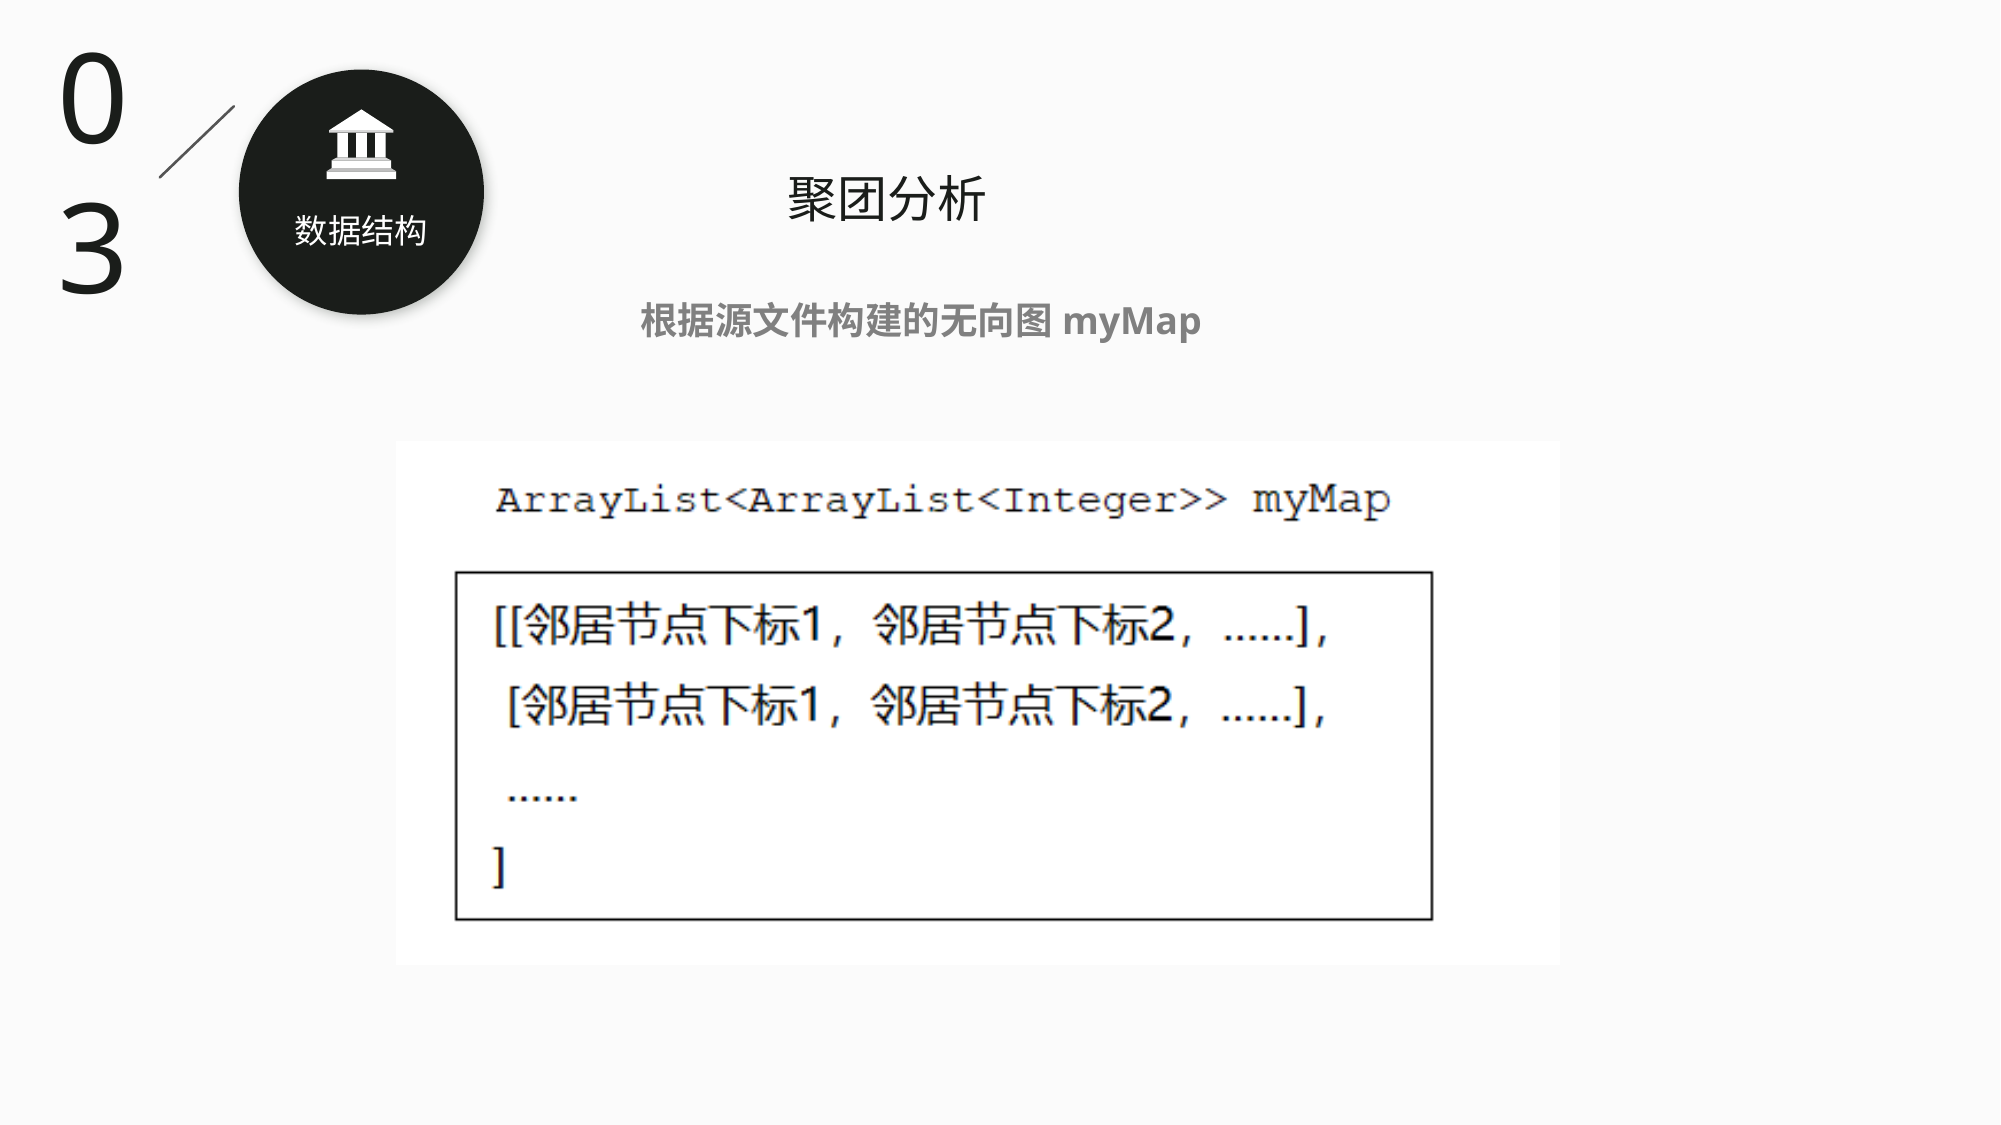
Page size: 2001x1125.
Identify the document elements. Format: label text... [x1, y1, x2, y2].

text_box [326, 109, 397, 180]
text_box 根据源文件构建的无向图myMap [640, 296, 1280, 383]
text_box [256, 258, 466, 316]
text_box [159, 106, 234, 178]
text_box [237, 68, 485, 202]
text_box 聚团分析 [772, 160, 1298, 236]
text_box 03 [42, 10, 214, 326]
text_box 数据结构 [206, 202, 517, 258]
picture [396, 441, 1560, 965]
